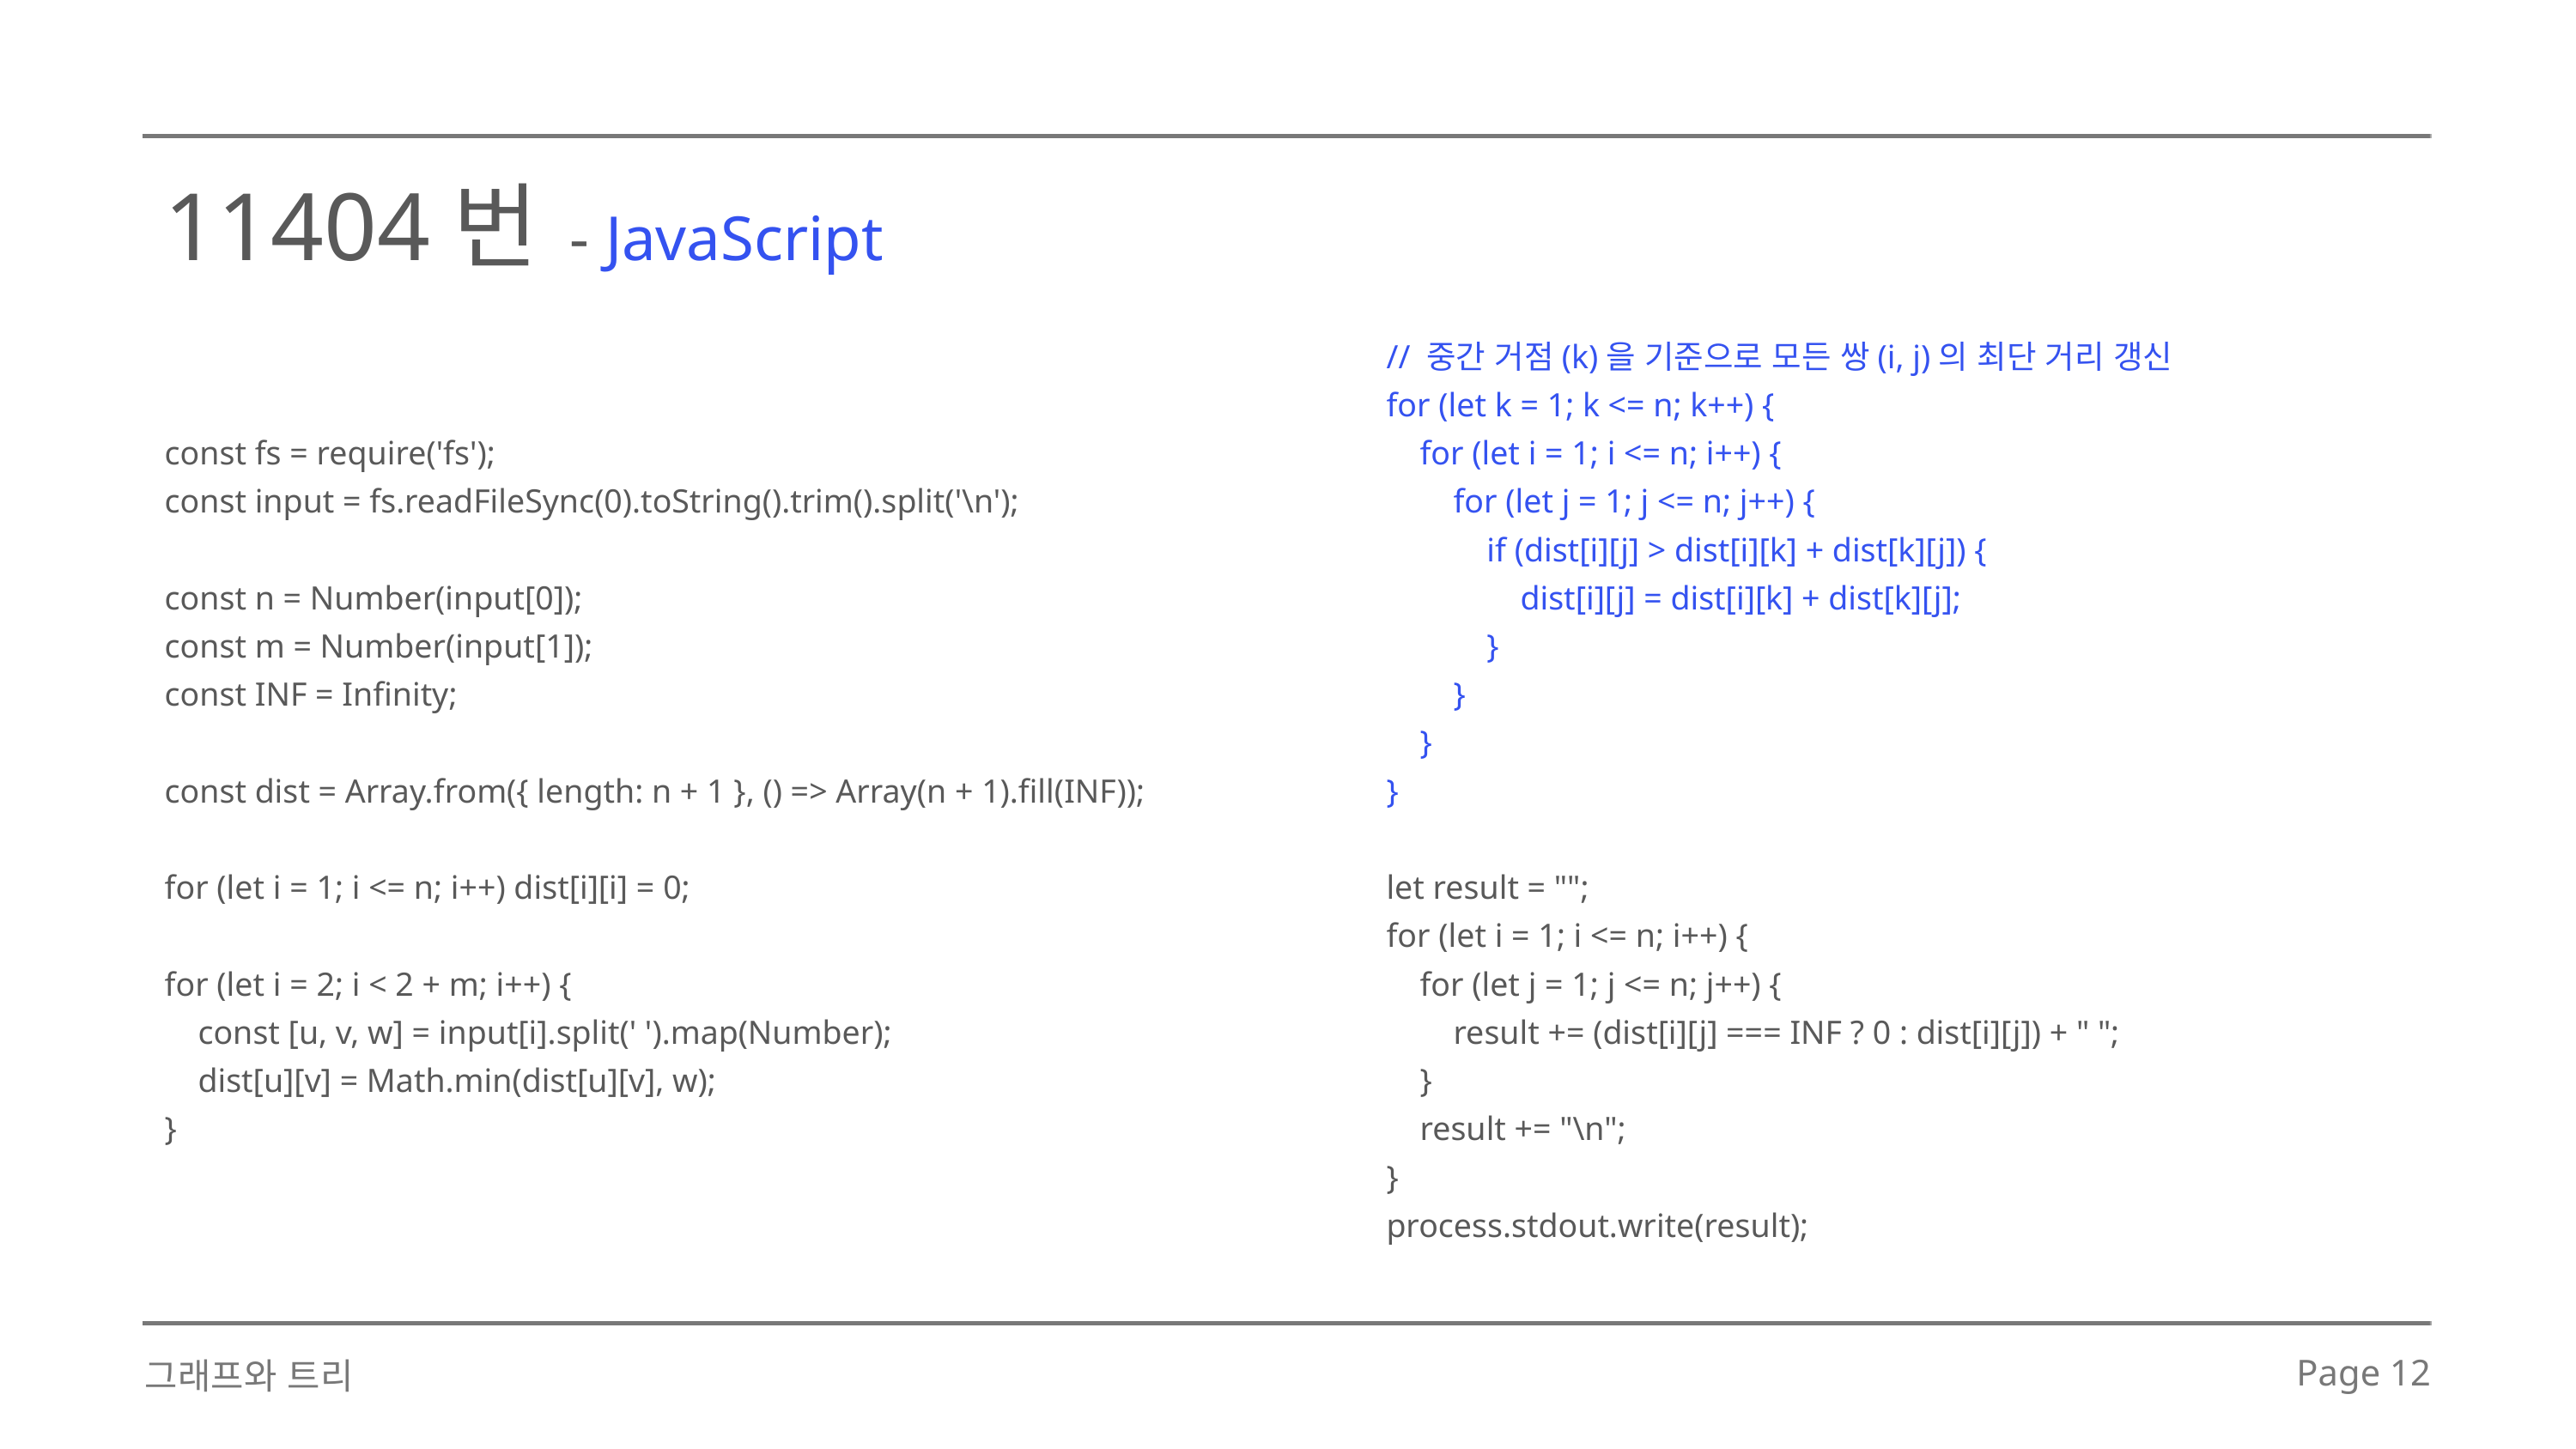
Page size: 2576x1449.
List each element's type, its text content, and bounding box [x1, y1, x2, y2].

text_box const fs = require('fs'); const input = fs.readFileSync(0).toString().trim().split('\n'); const n = Number(input[0]); const m = Number(input[1]); const INF = Infinity; const dist = Array.from({ length: n + 1 }, () => Array(n + 1).fill(INF)); for (let i = 1; i <= n; i++) dist[i][i] = 0; for (let i = 2; i < 2 + m; i++) { const [u, v, w] = input[i].split(' ').map(Number); dist[u][v] = Math.min(dist[u][v], w); } [164, 421, 1344, 1149]
picture [143, 1321, 2432, 1325]
text_box 그래프와 트리 [144, 1351, 537, 1403]
text_box // 중간 거점(k)을 기준으로 모든 쌍(i, j)의 최단 거리 갱신 for (let k = 1; k <= n; k++) { for (let i = 1; i <= n; i++) { for (let j = 1; j <= n; j++) { if (dist[i][j] > dist[i][k] + dist[k][j]) { dist[i][j] = dist[i][k] + dist[k][j]; } } } } let result = ""; for (let i = 1; i <= n; i++) { for (let j = 1; j <= n; j++) { result += (dist[i][j] === INF ? 0 : dist[i][j]) + " "; } result += "\n"; } process.stdout.write(result); [1386, 325, 2440, 1245]
text_box Page 12 [2287, 1348, 2432, 1399]
text_box 11404번 - JavaScript [164, 157, 2488, 288]
picture [143, 133, 2432, 138]
